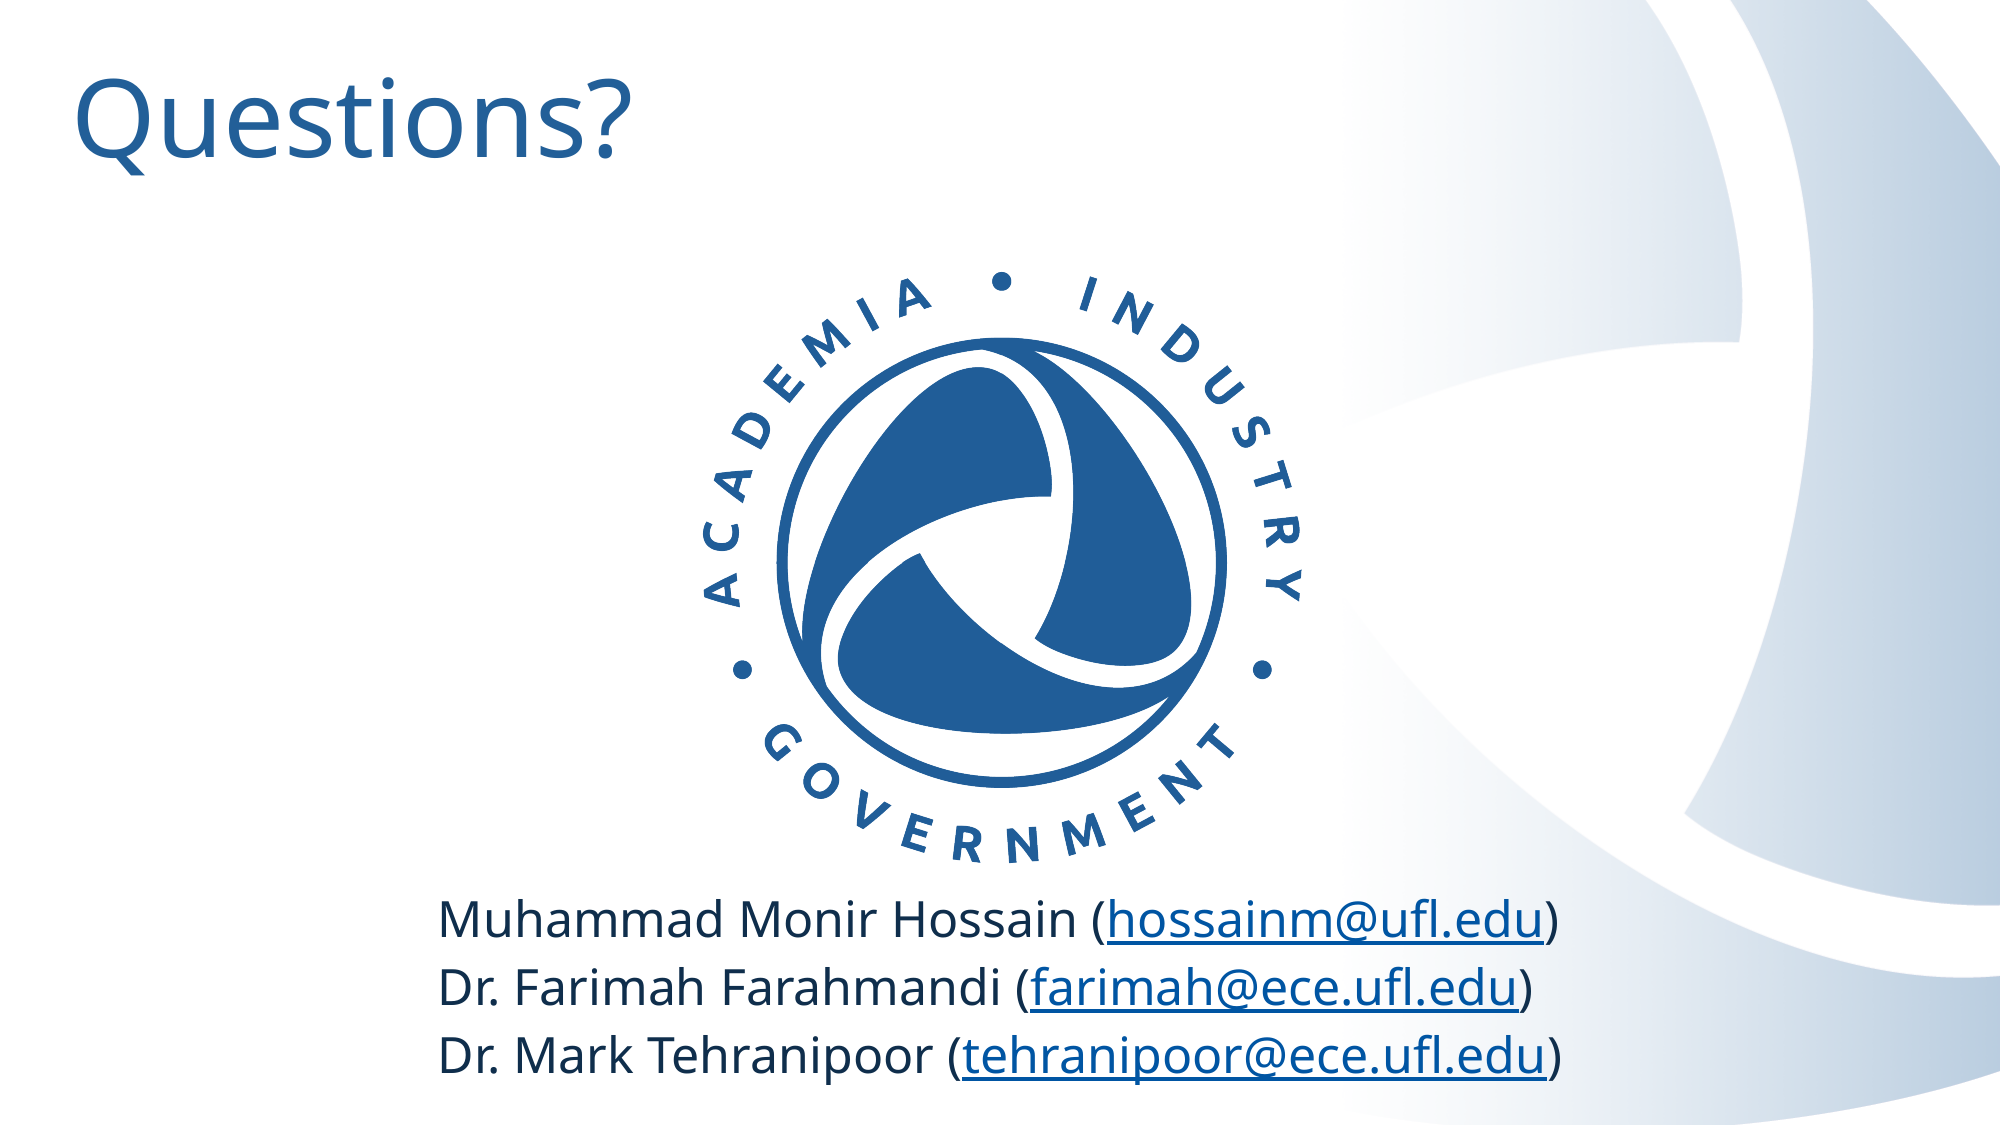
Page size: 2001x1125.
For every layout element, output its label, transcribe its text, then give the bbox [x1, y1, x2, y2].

text_box Muhammad Monir Hossain (hossainm@ufl.edu) Dr. Farimah Farahmandi (farimah@ece.ufl.edu) Dr. Mark Tehranipoor (tehranipoor@ece.ufl.edu) [423, 879, 1577, 1100]
text_box Questions? [56, 56, 814, 162]
picture [551, 112, 1452, 879]
